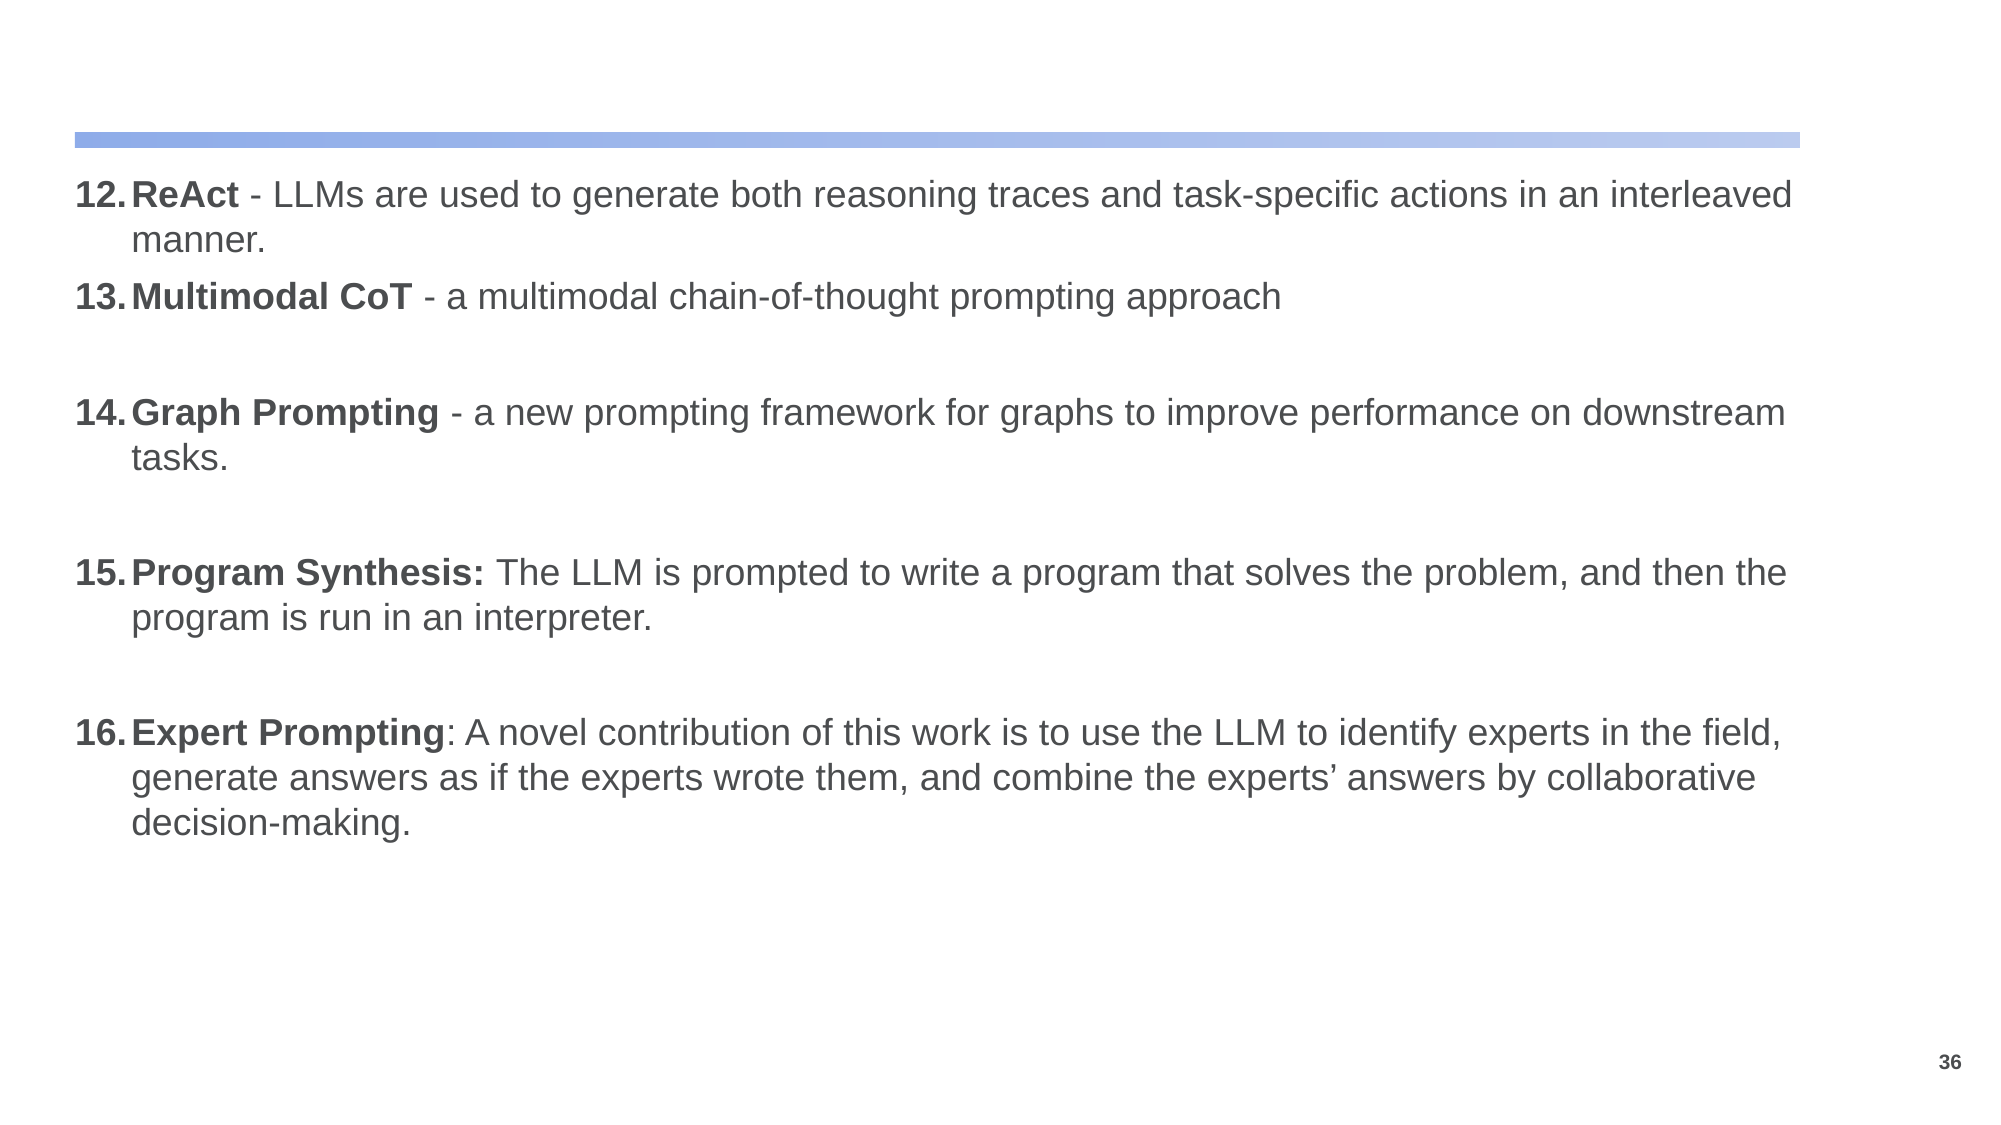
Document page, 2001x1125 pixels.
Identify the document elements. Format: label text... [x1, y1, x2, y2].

list ReAct - LLMs are used to generate both reasoning traces and task-specific actions in an interleaved manner. Multimodal CoT - a multimodal chain-of-thought prompting approach Graph Prompting - a new prompting framework for graphs to improve performance on downstream tasks. Program Synthesis: The LLM is prompted to write a program that solves the problem, and then the program is run in an interpreter. Expert Prompting: A novel contribution of this work is to use the LLM to identify experts in the field, generate answers as if the experts wrote them, and combine the experts’ answers by collaborative decision-making. [75, 170, 1870, 993]
